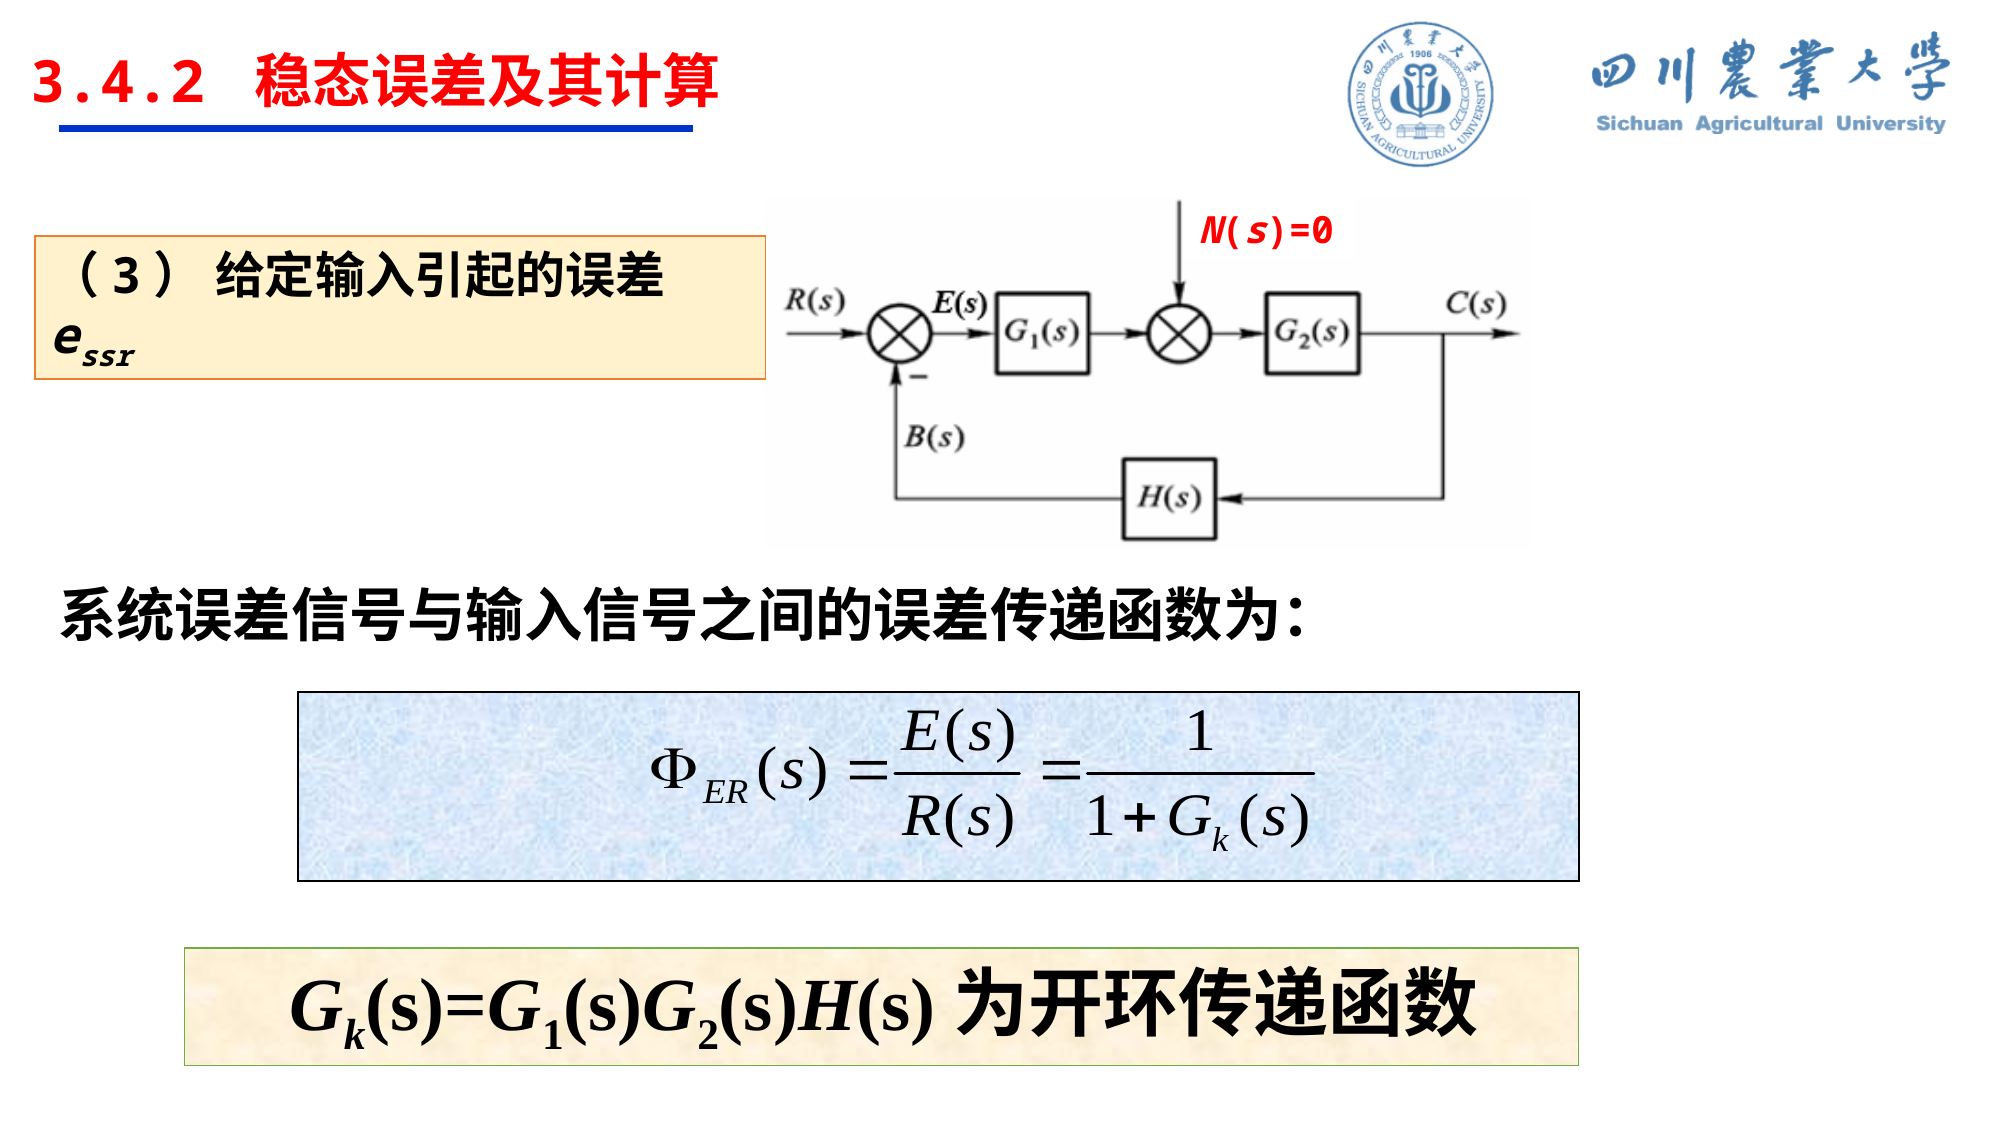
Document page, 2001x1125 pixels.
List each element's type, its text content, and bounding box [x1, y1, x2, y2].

text_box Gk(s)=G1(s)G2(s)H(s)为开环传递函数 [184, 947, 1579, 1066]
text_box （3） 给定输入引起的误差essr [34, 235, 766, 380]
text_box 系统误差信号与输入信号之间的误差传递函数为： [43, 571, 1485, 656]
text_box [640, 693, 1326, 864]
text_box 3.4.2 稳态误差及其计算 [16, 37, 736, 122]
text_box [766, 198, 1540, 551]
text_box [297, 691, 1580, 882]
